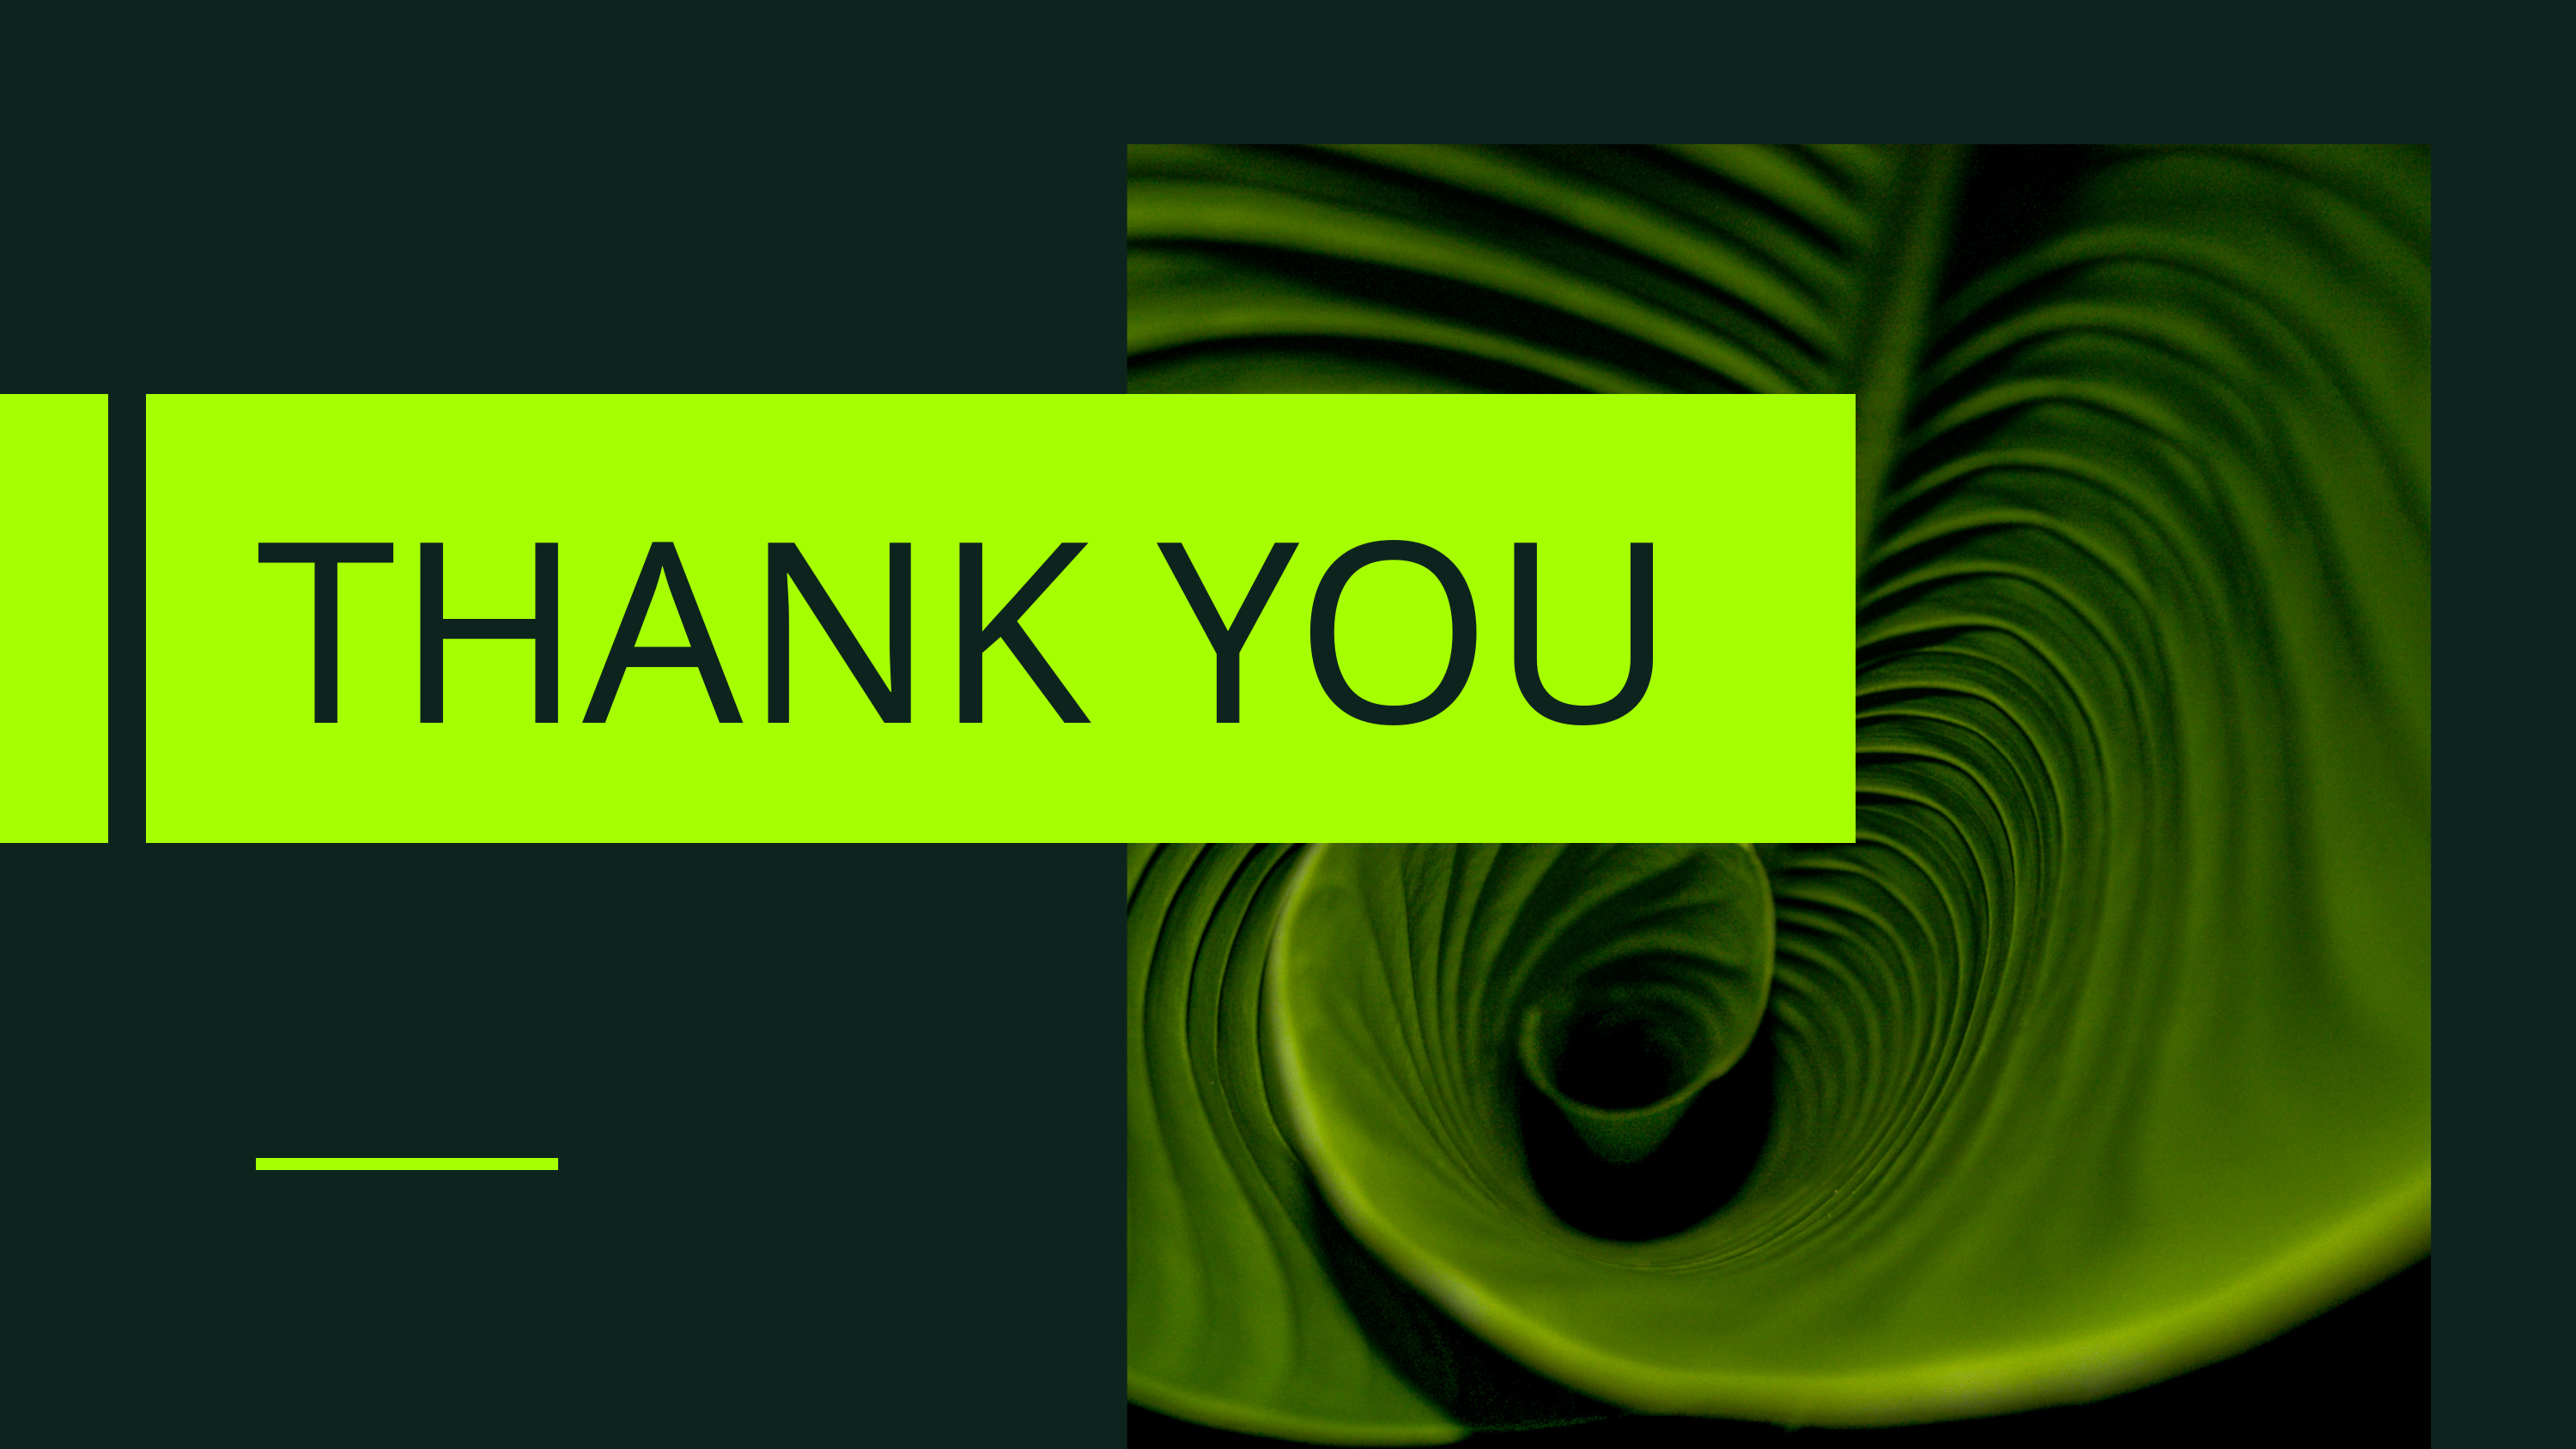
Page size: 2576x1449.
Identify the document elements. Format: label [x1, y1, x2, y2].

text_box [255, 1157, 559, 1170]
text_box [0, 393, 109, 844]
text_box [1127, 144, 2432, 1449]
text_box [146, 393, 1856, 844]
